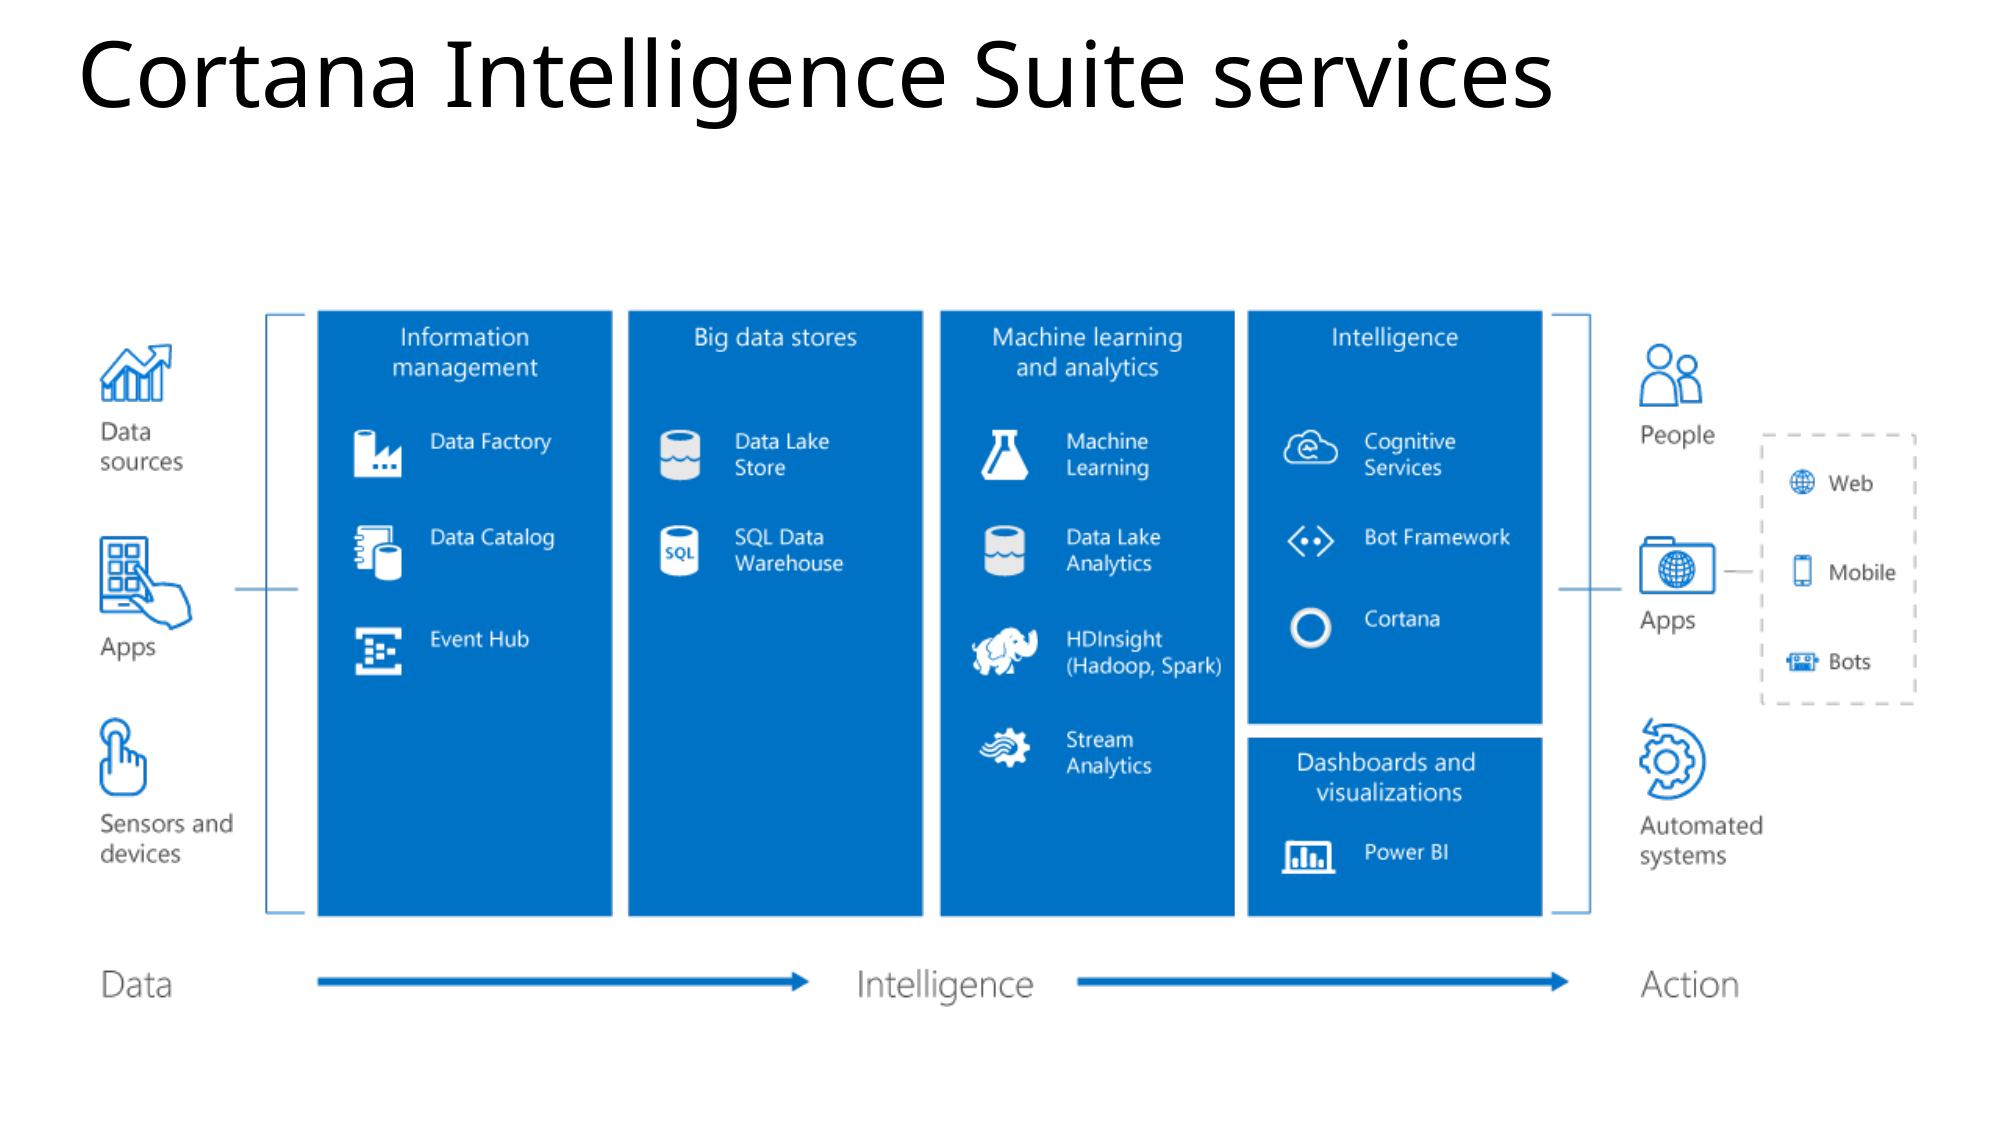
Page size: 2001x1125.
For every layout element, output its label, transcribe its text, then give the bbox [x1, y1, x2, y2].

title Cortana Intelligence Suite services [62, 29, 1953, 205]
picture [86, 302, 1929, 1022]
